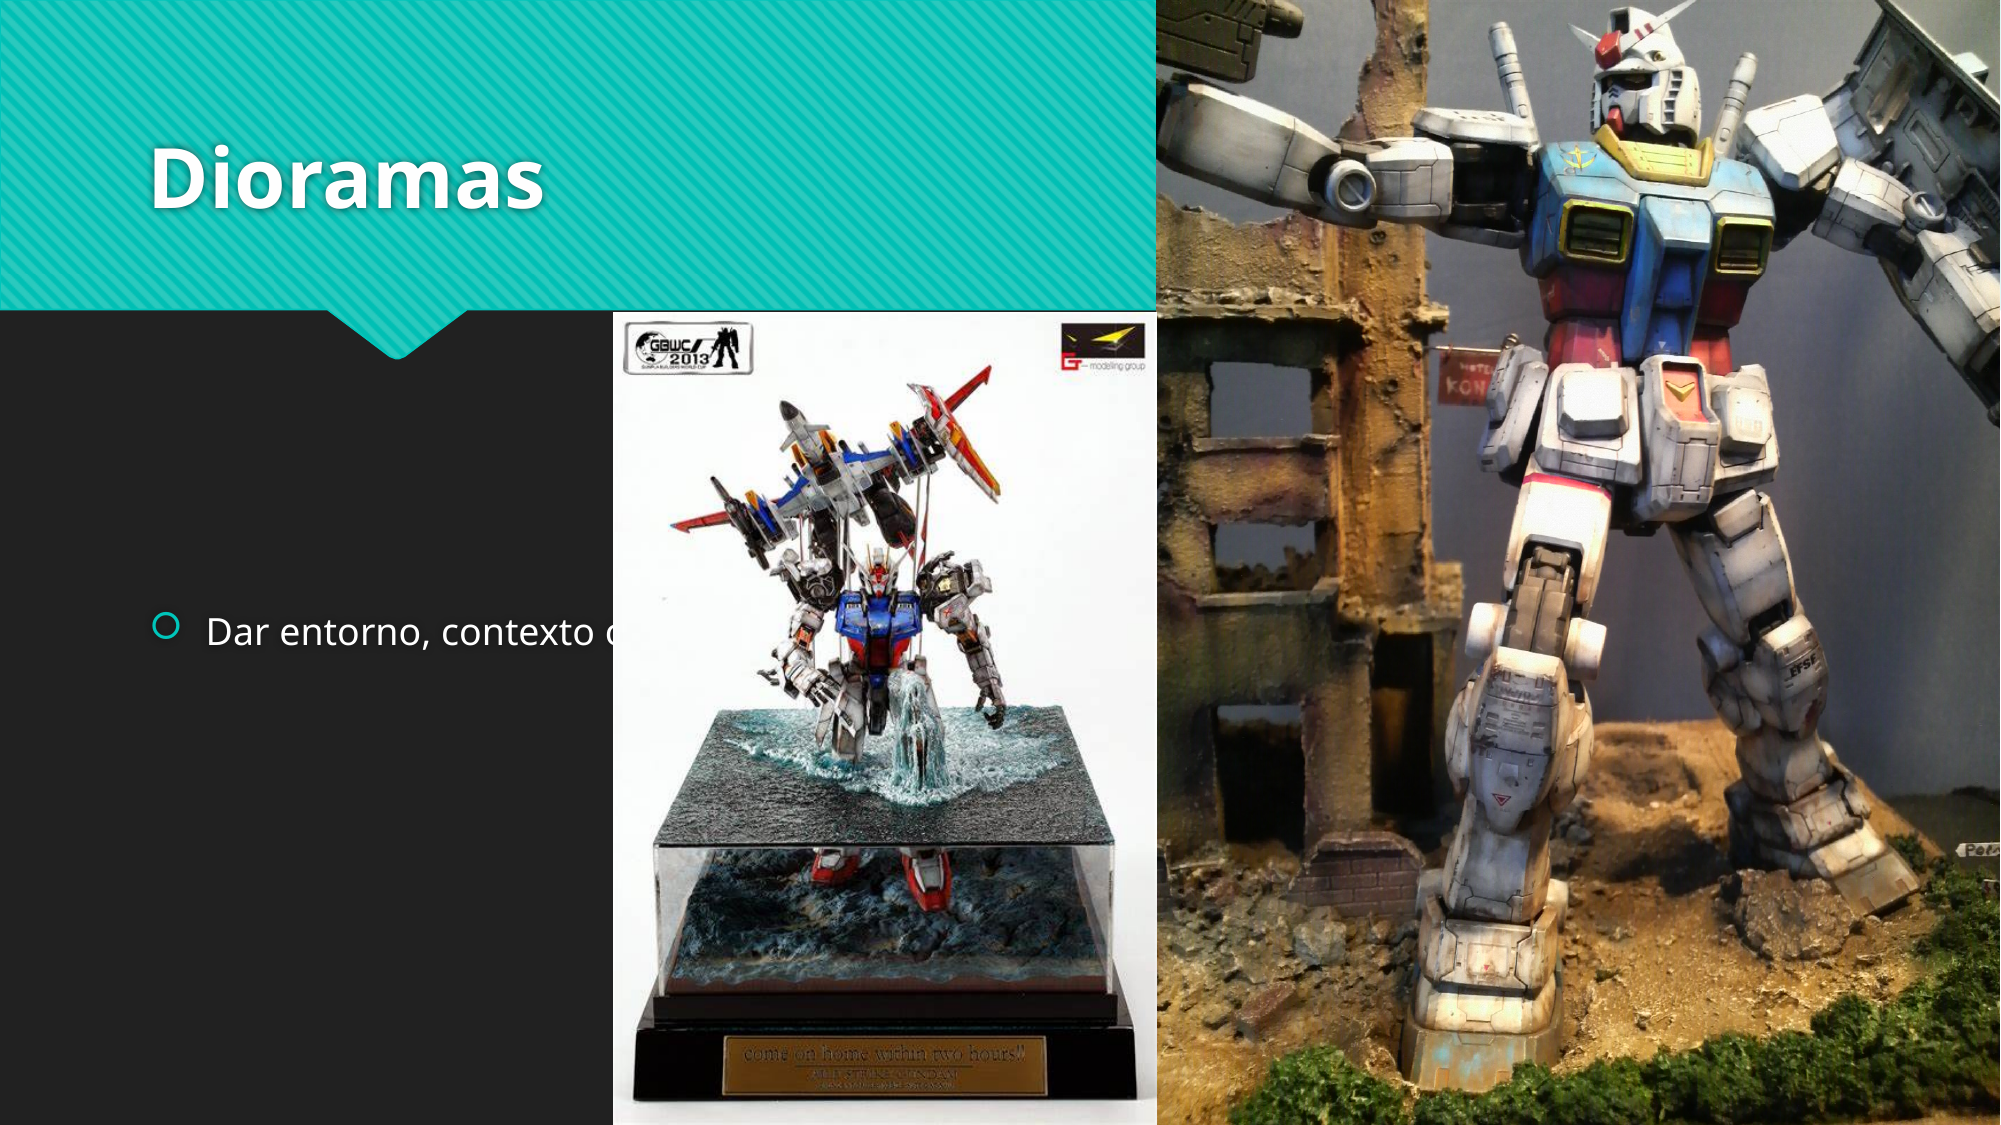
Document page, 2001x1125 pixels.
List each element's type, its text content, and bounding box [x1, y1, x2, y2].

title Dioramas [132, 73, 1155, 233]
list Dar entorno, contexto o situación a la maqueta [134, 364, 613, 962]
picture [613, 0, 2000, 1125]
